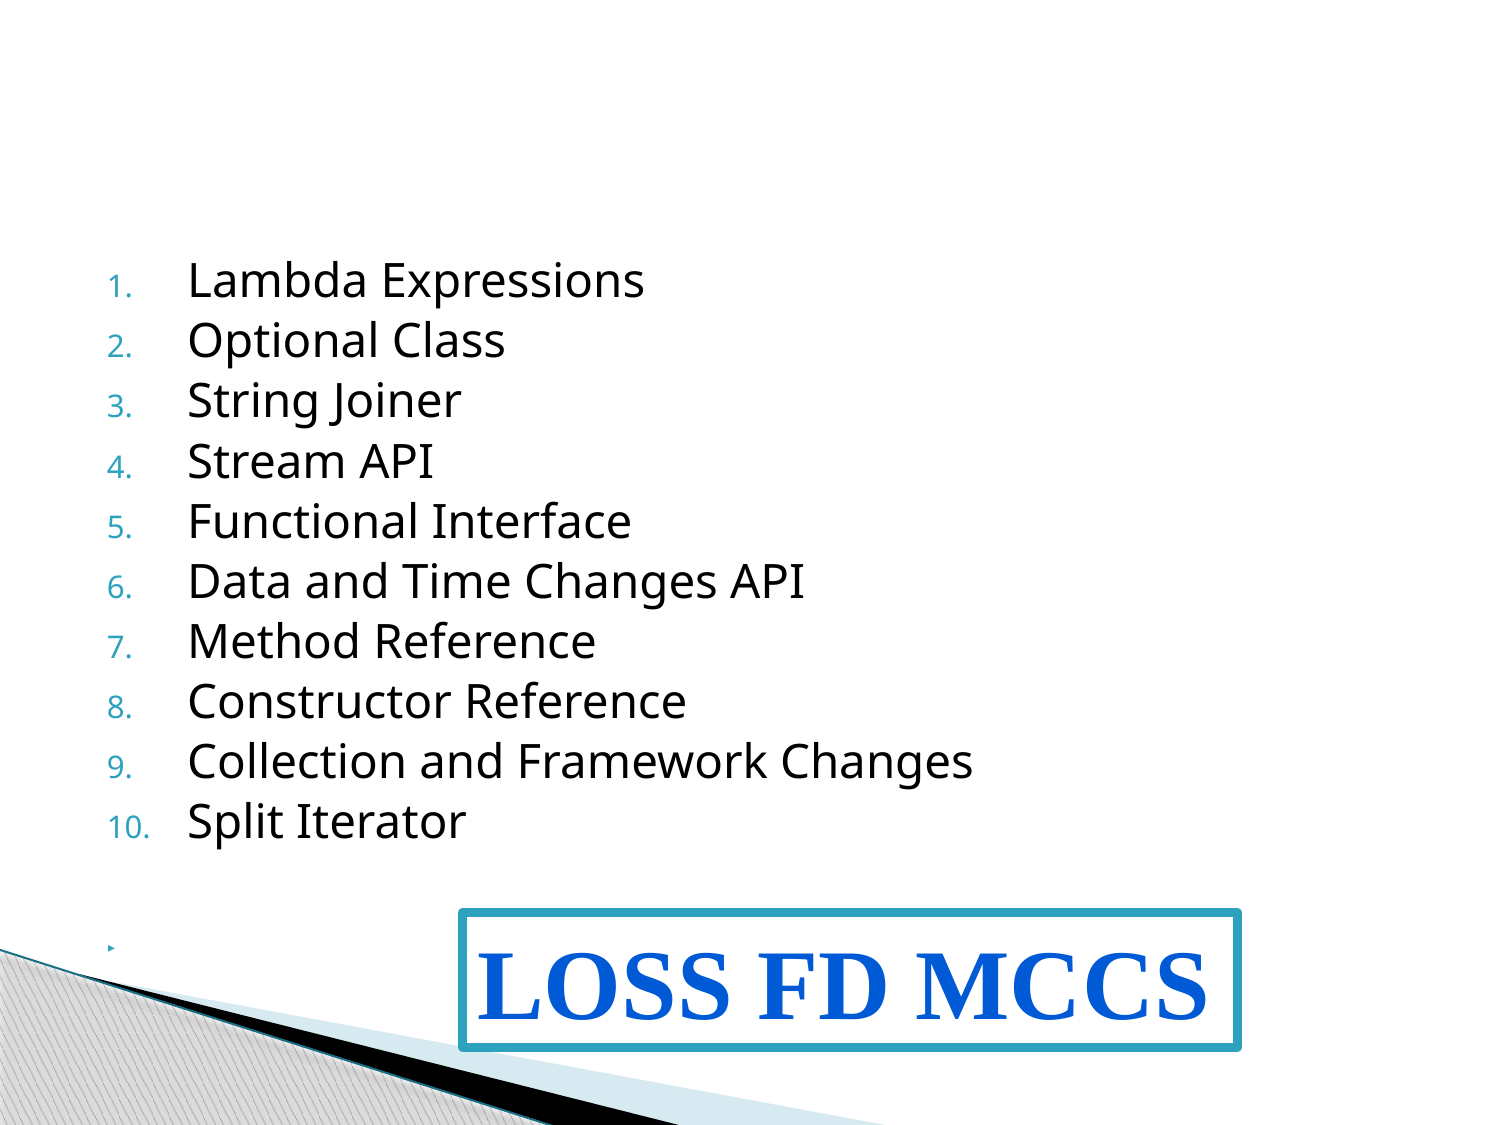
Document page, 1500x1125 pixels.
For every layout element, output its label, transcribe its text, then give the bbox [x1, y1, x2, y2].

text_box LOSS FD MCCS [458, 908, 1242, 1052]
list Lambda Expressions Optional Class String Joiner Stream API Functional Interface Data and Time Changes API Method Reference Constructor Reference Collection and Framework Changes Split Iterator [75, 243, 1425, 986]
